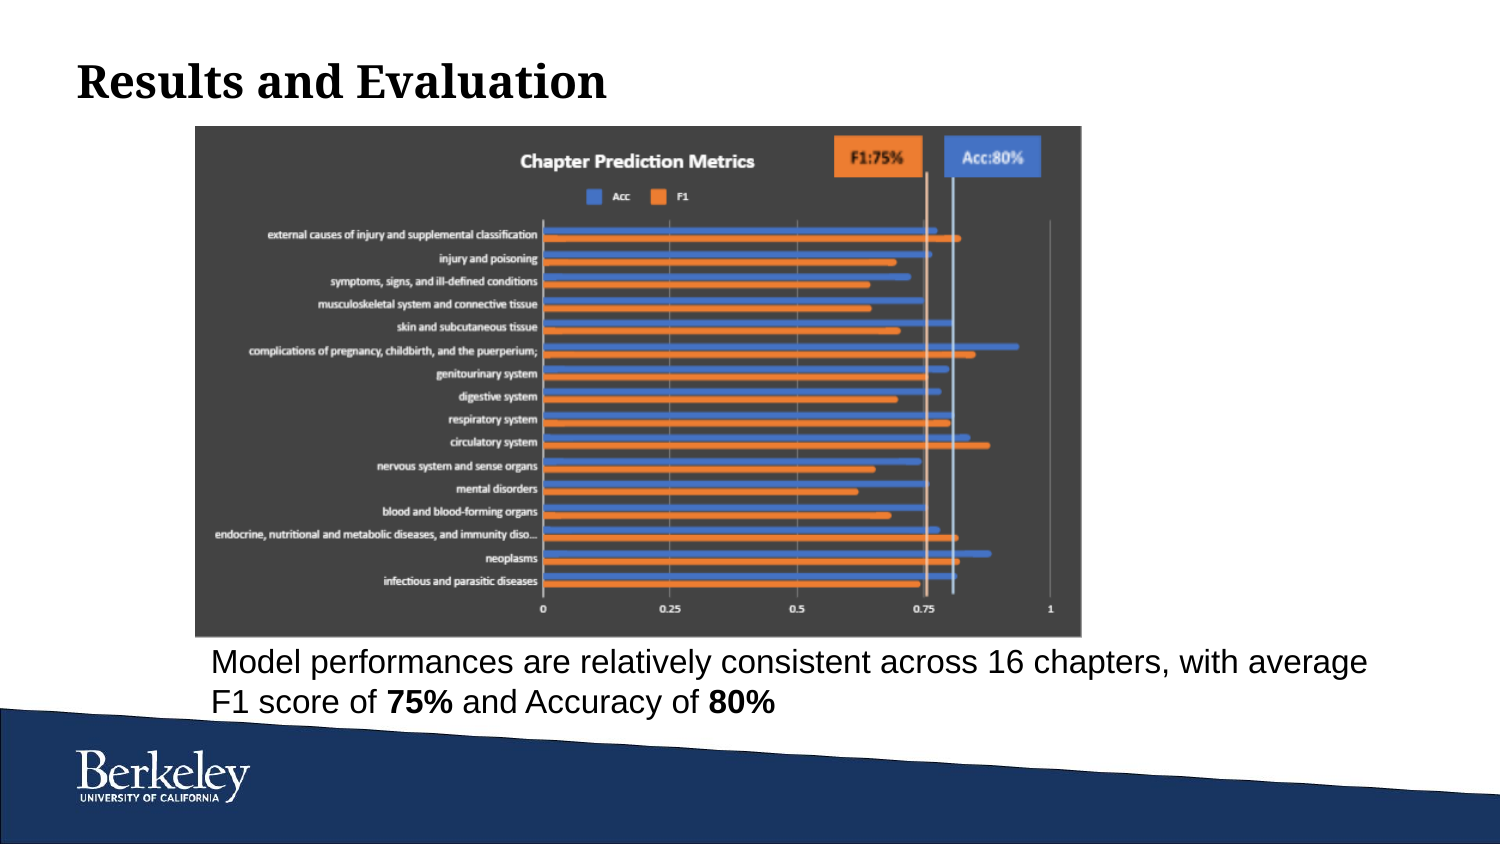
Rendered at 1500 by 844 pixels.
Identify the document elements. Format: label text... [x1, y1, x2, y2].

picture [0, 0, 1500, 844]
text_box Model performances are relatively consistent across 16 chapters, with average F1 score of 75% and Accuracy of 80% [195, 625, 1401, 748]
title Results and Evaluation [61, 34, 1488, 127]
